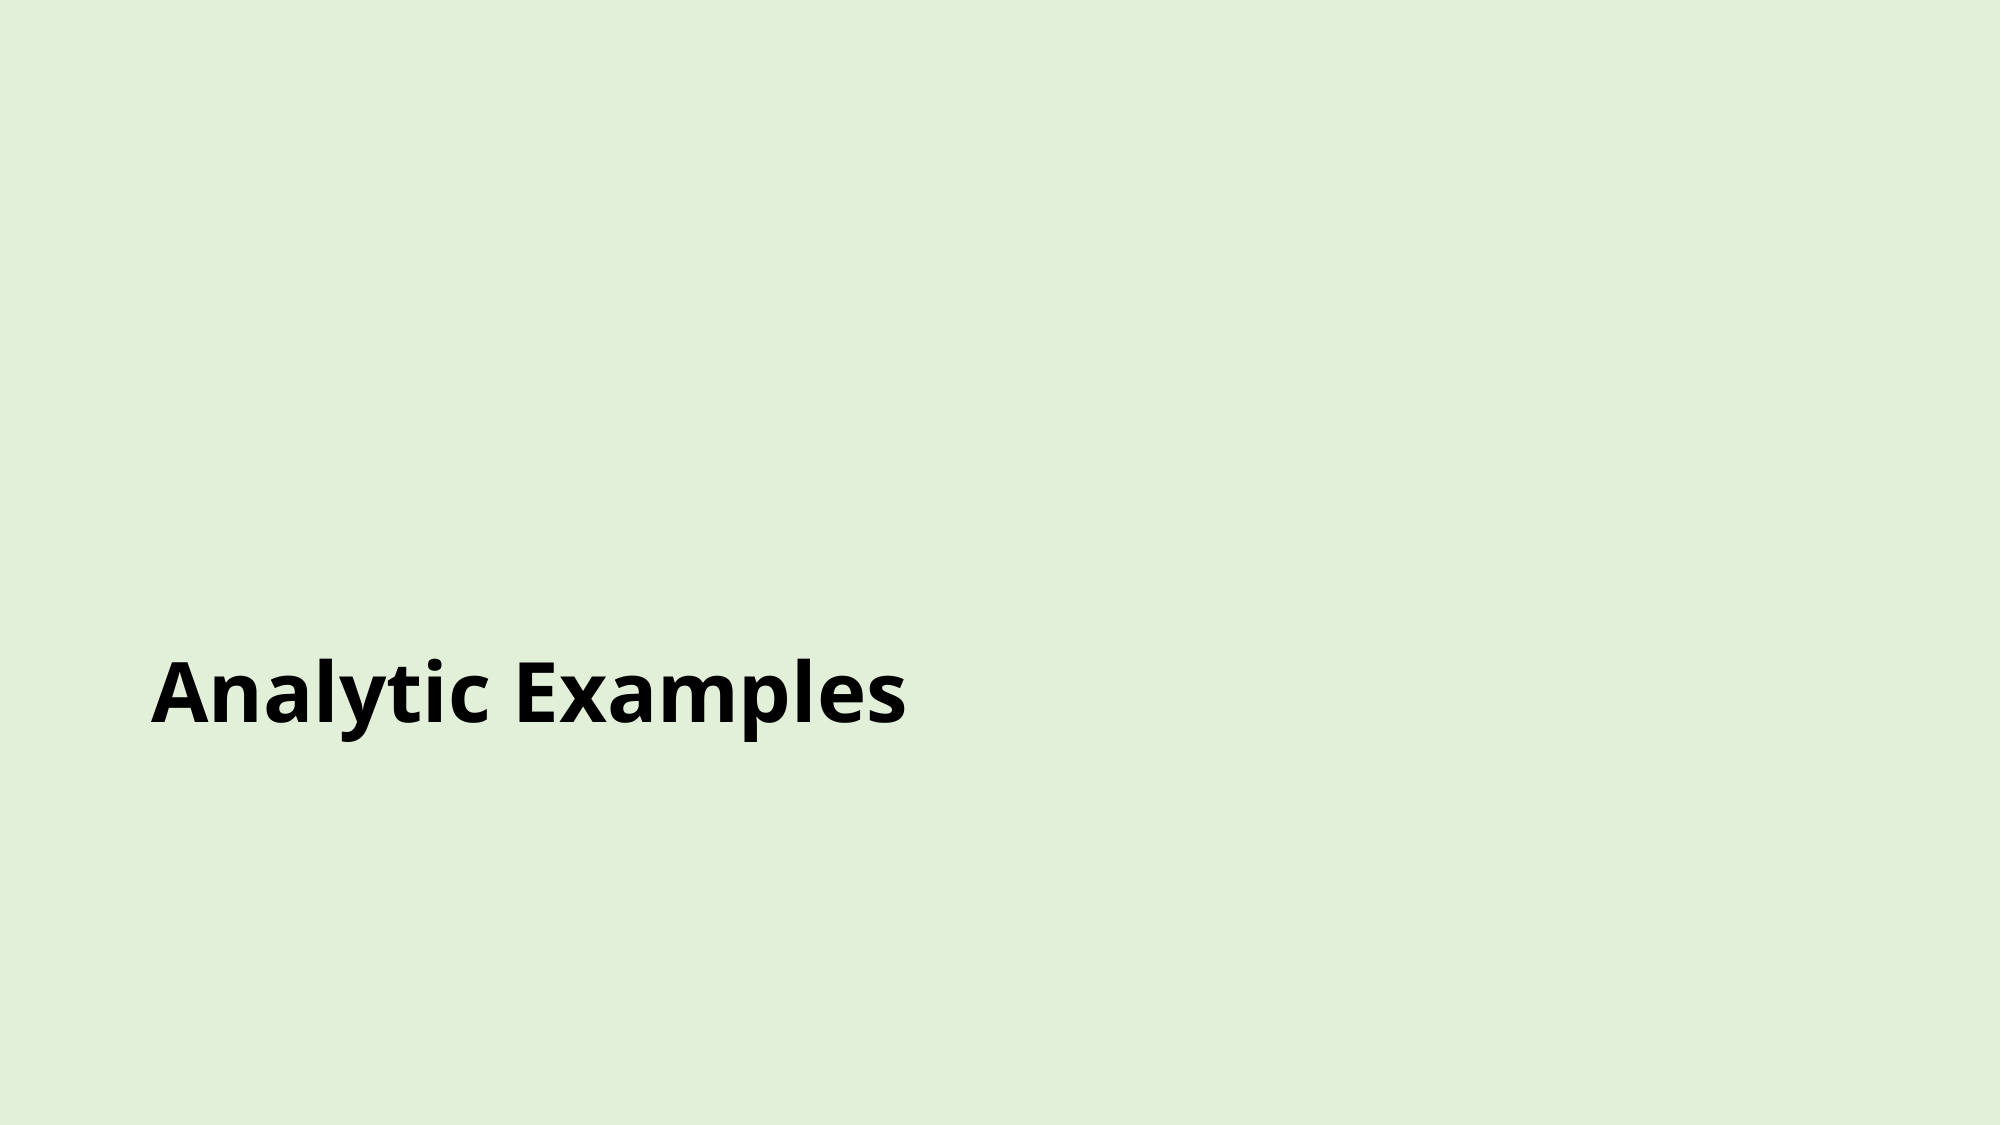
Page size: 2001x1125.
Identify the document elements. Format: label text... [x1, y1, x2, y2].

title Analytic Examples [136, 280, 1862, 749]
